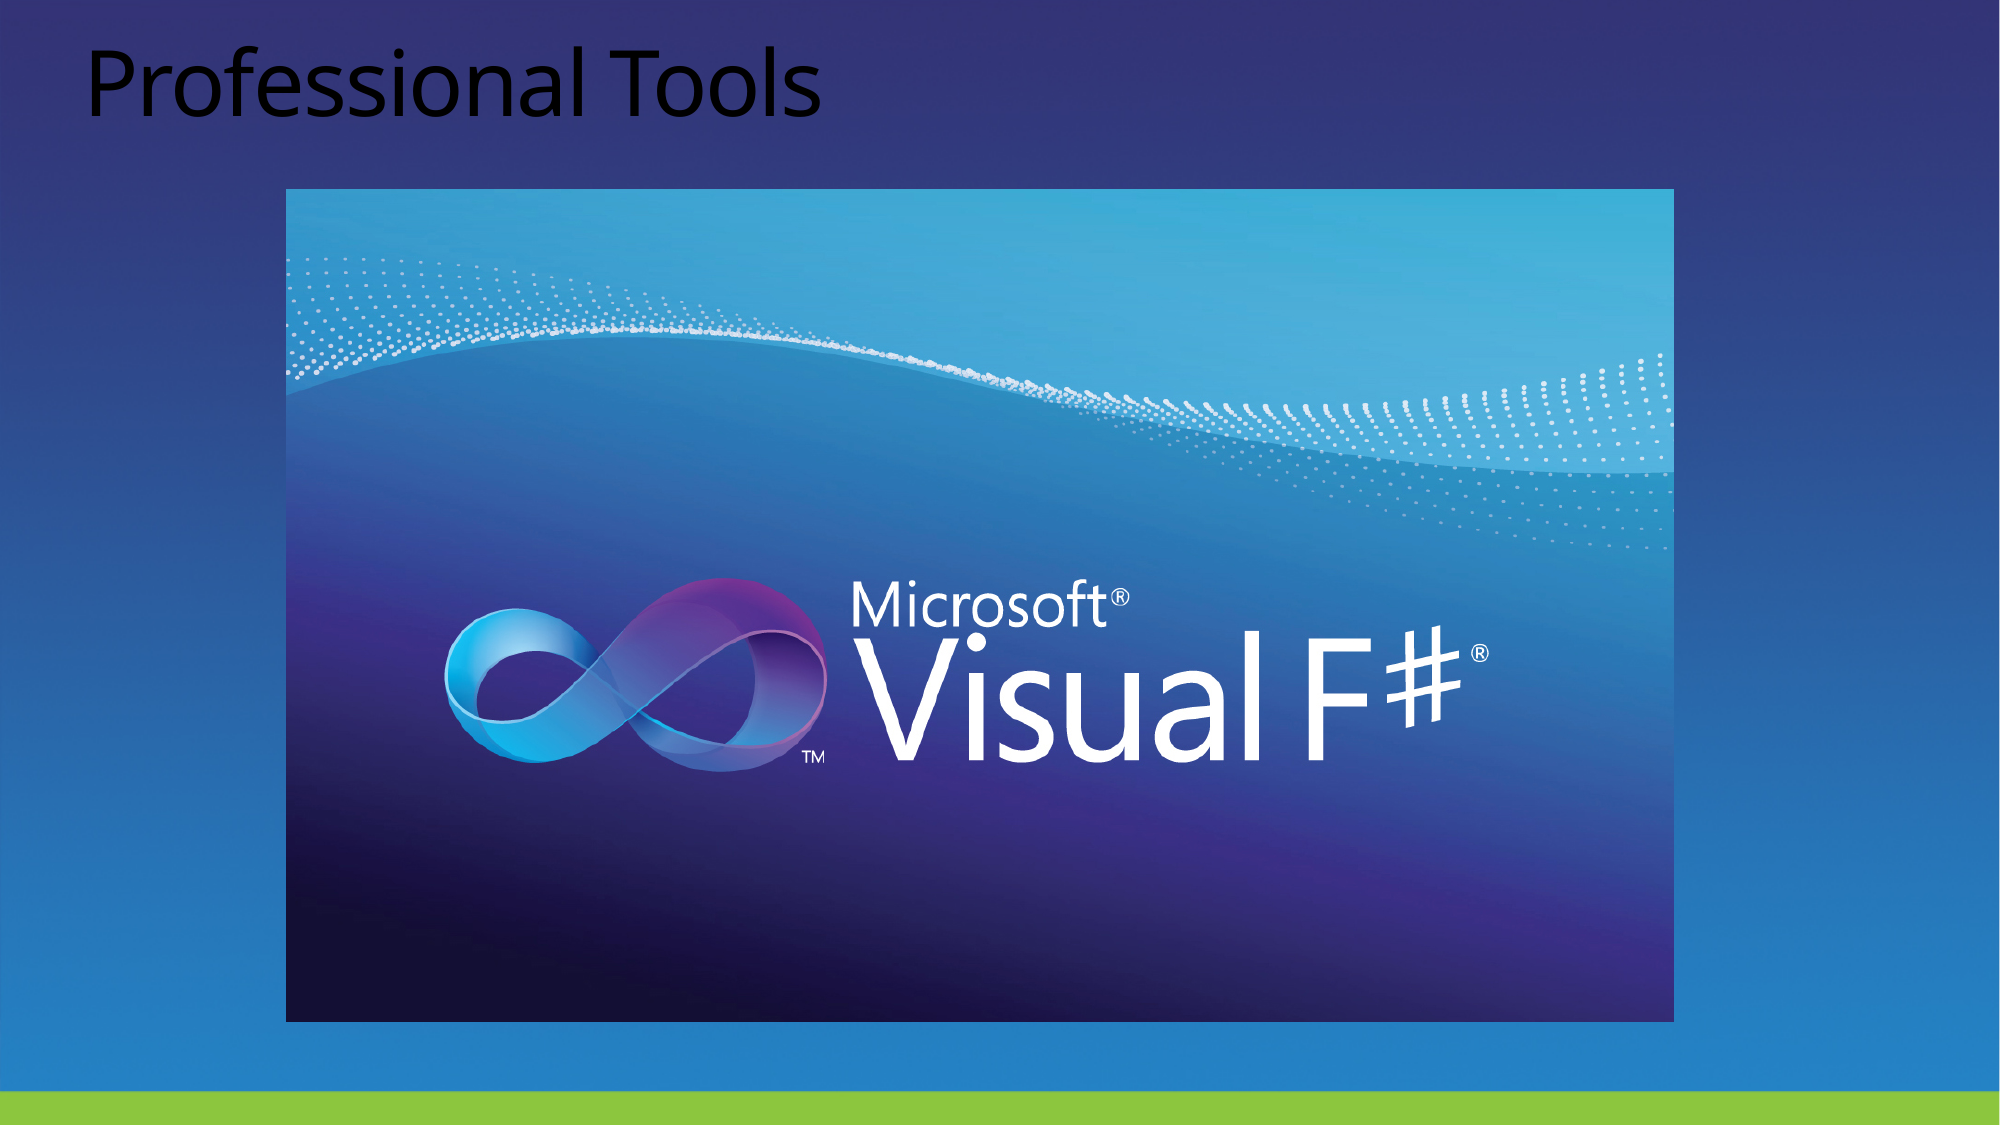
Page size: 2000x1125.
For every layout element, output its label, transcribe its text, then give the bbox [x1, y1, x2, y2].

picture [0, 0, 2000, 1125]
title Professional Tools [83, 37, 1917, 138]
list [286, 189, 1675, 1022]
